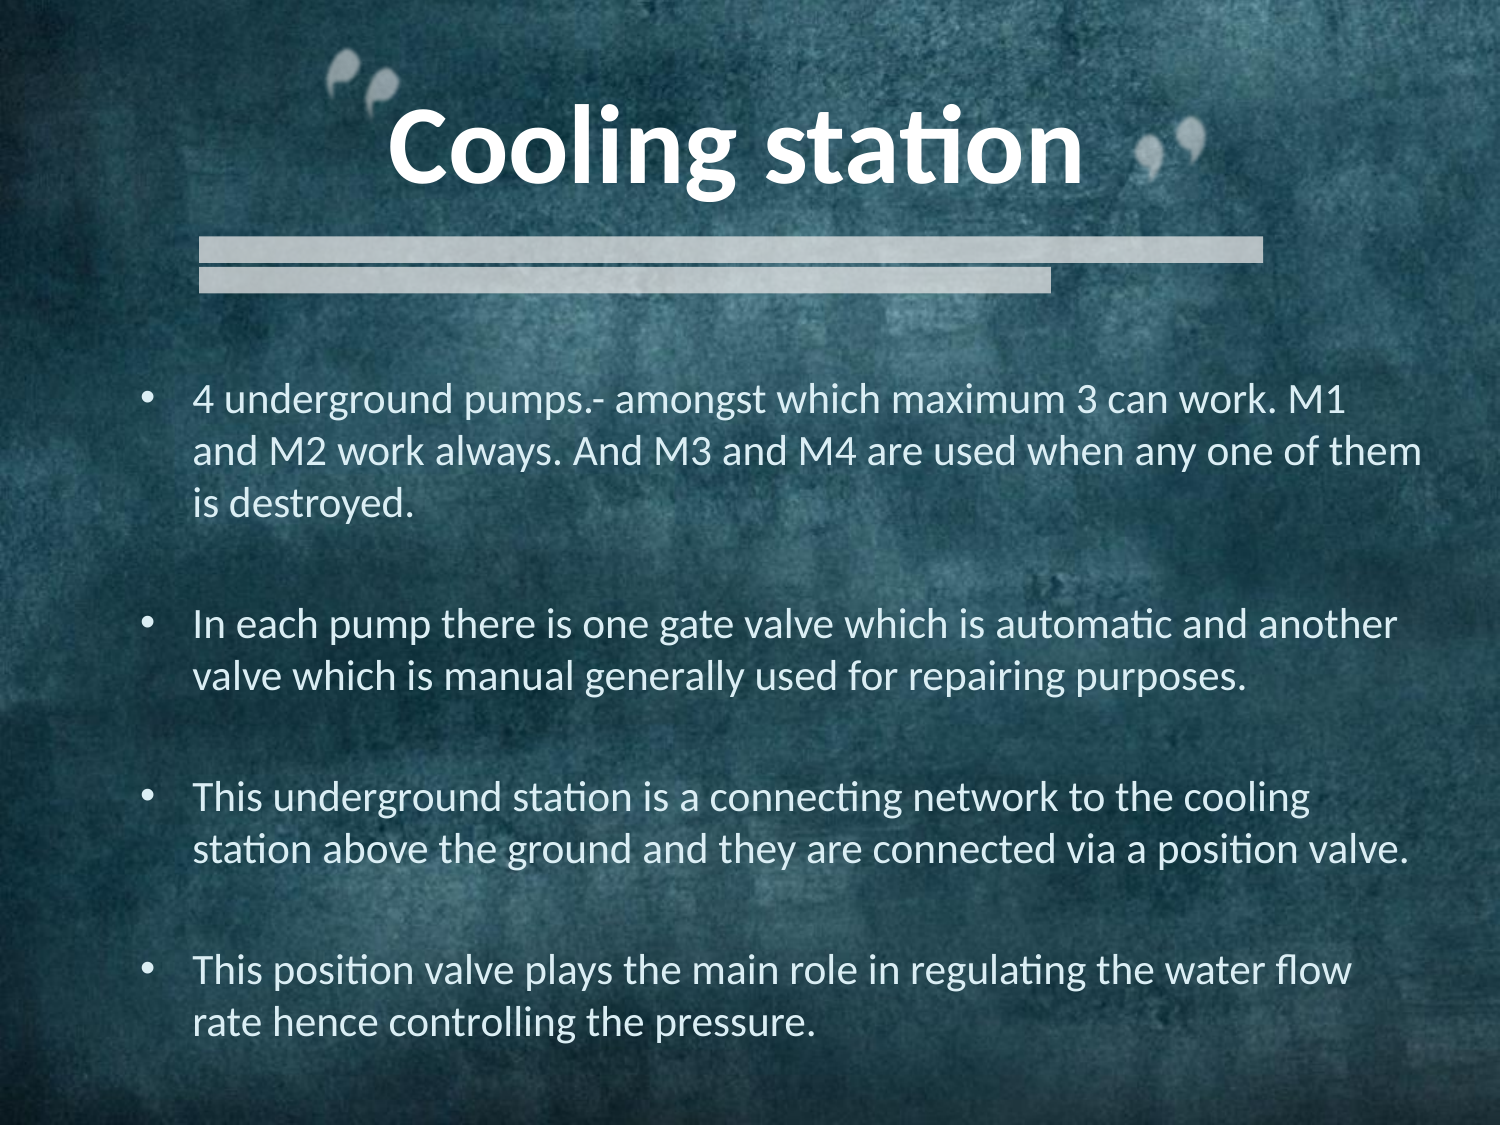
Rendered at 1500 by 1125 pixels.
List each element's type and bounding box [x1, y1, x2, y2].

text_box [212, 249, 1251, 281]
picture [0, 0, 1500, 1125]
